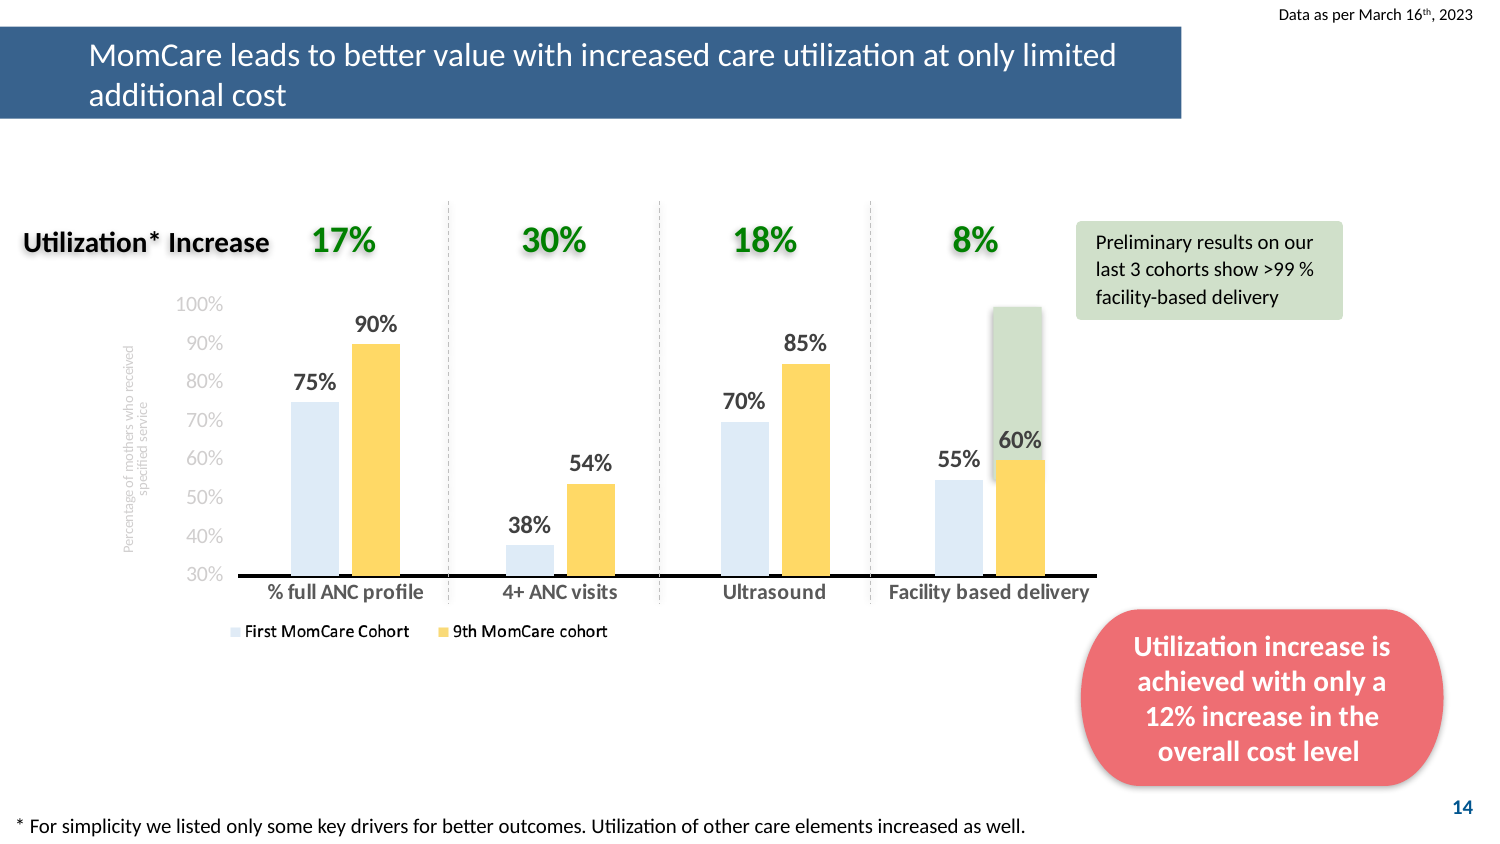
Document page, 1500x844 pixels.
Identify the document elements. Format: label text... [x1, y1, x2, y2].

text_box 17% [285, 200, 402, 276]
text_box Utilization* Increase [22, 204, 282, 279]
text_box 30% [495, 200, 613, 276]
text_box 8% [917, 200, 1034, 276]
chart [90, 287, 1119, 613]
text_box Preliminary results on our last 3 cohorts show >99 % facility-based delivery [1081, 225, 1339, 316]
title MomCare leads to better value with increased care utilization at only limited additional cost [0, 26, 1182, 119]
picture [215, 611, 624, 655]
text_box 18% [706, 200, 823, 276]
text_box Data as per March 16th, 2023 [1193, 1, 1488, 31]
text_box * For simplicity we listed only some key drivers for better outcomes. Utilization of other care elements increased as well. [0, 809, 1271, 844]
slide_number 14 [1417, 785, 1488, 828]
text_box Utilization increase is achieved with only a 12% increase in the overall cost level [1080, 608, 1445, 787]
